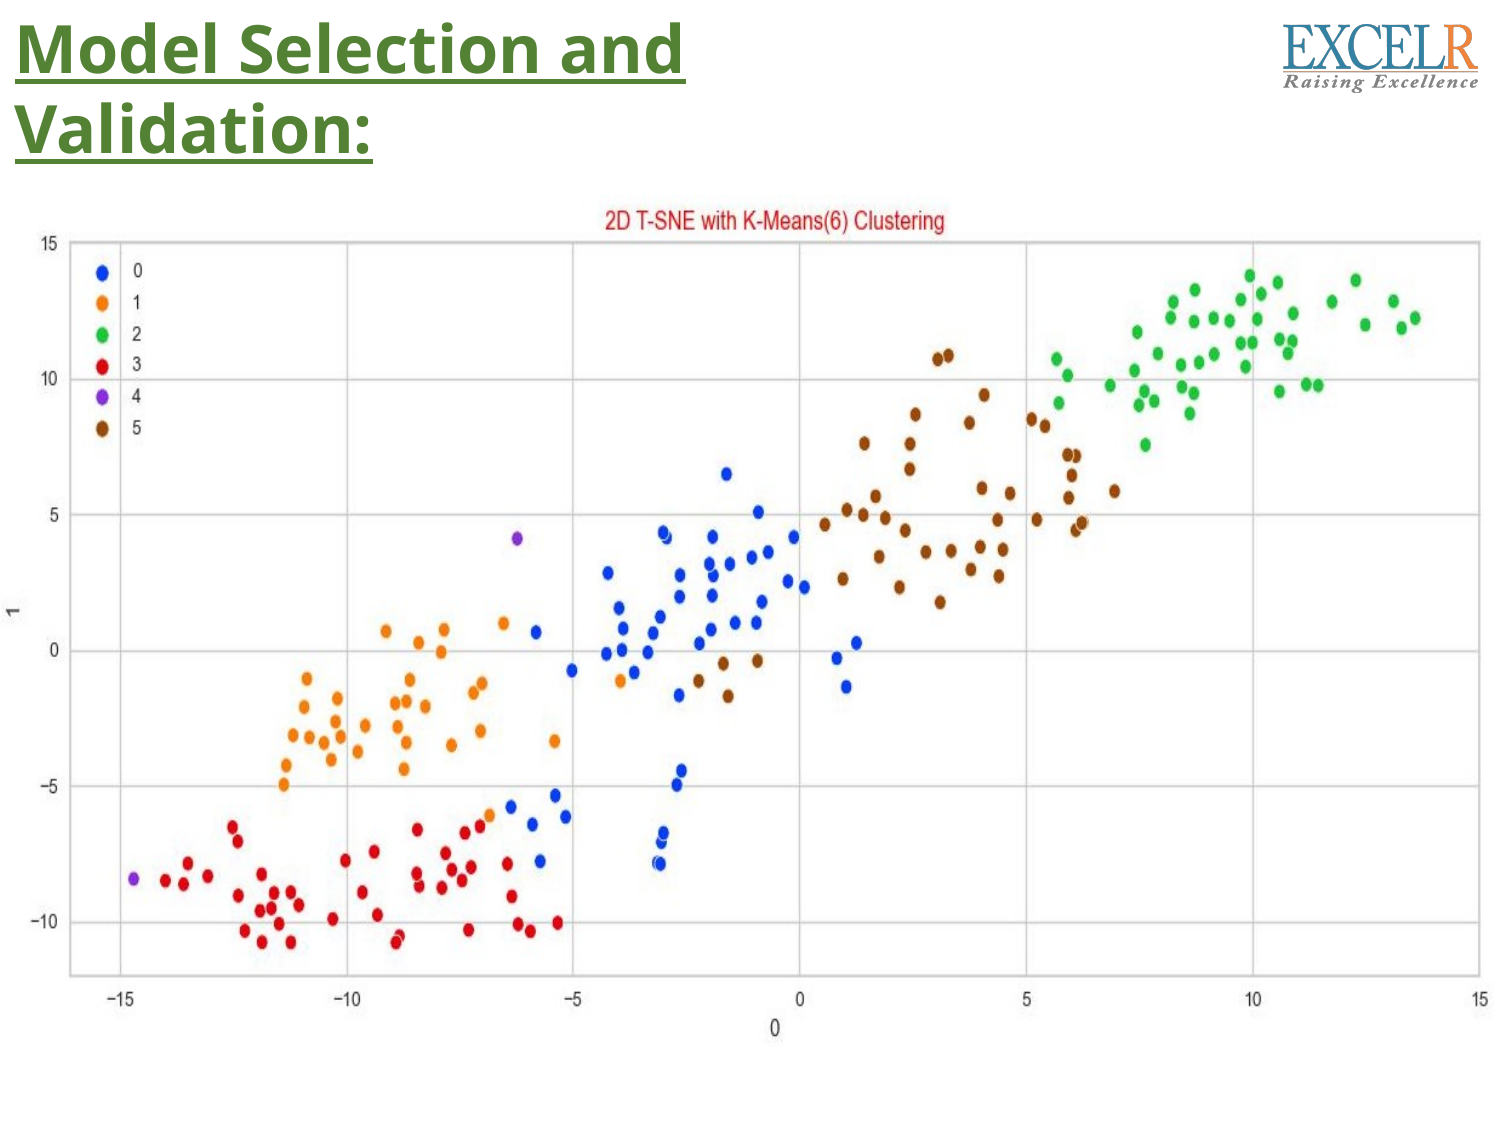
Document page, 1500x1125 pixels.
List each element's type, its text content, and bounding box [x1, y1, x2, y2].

picture [1282, 24, 1479, 93]
picture [0, 194, 1500, 1054]
text_box Model Selection and Validation: [0, 0, 750, 175]
